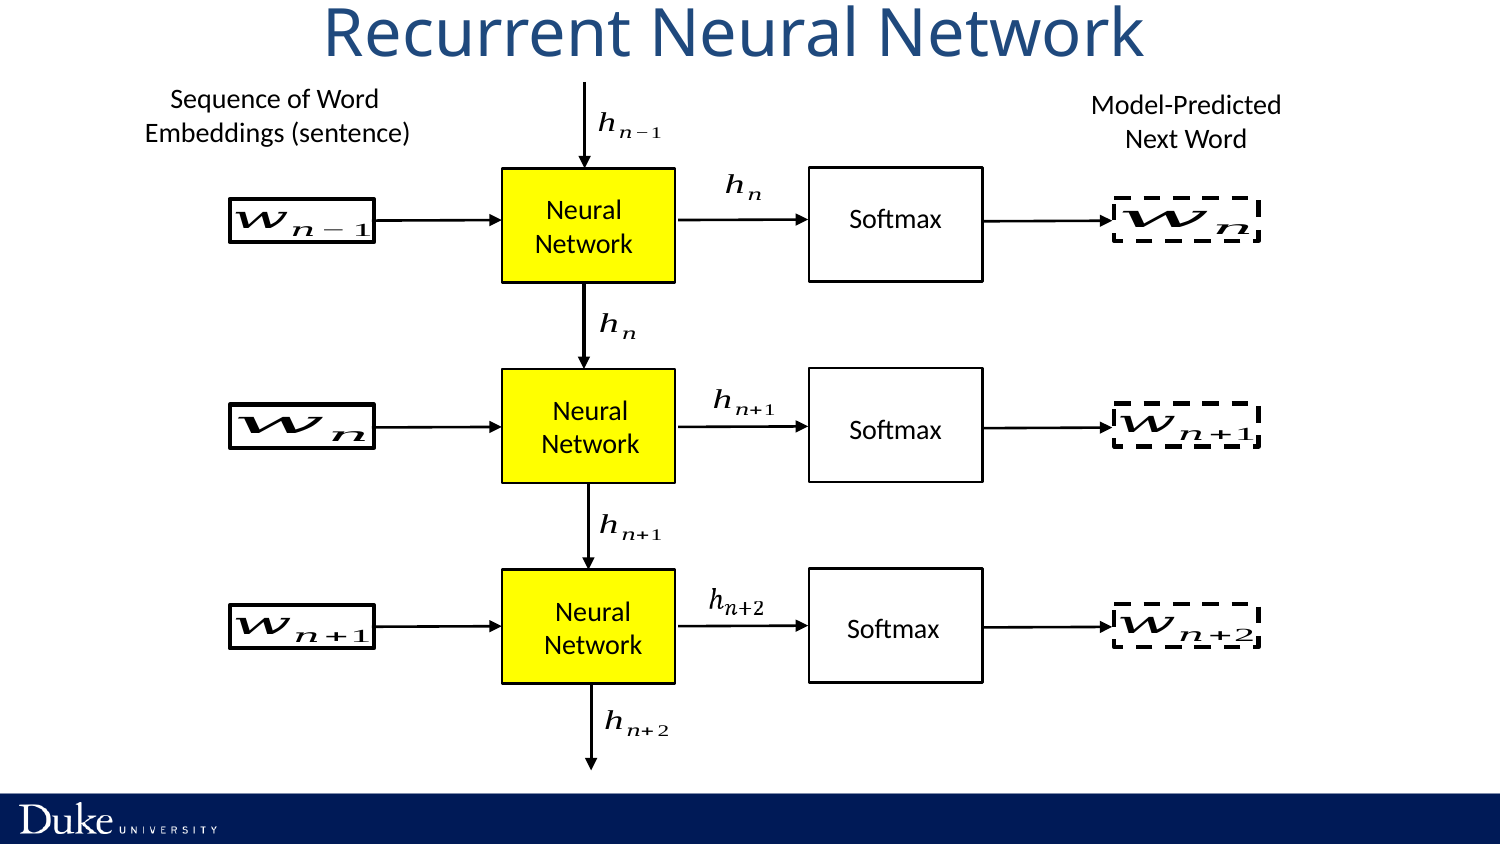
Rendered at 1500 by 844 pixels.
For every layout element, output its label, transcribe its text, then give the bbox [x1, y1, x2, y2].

text_box [807, 165, 984, 283]
text_box Neural Network [529, 585, 658, 668]
text_box [500, 568, 677, 686]
picture [232, 201, 372, 240]
text_box Neural Network [526, 384, 655, 467]
text_box Sequence of Word Embeddings (sentence) [130, 100, 426, 156]
text_box [807, 366, 984, 484]
text_box Softmax [834, 404, 957, 453]
text_box Softmax [834, 193, 957, 242]
text_box Neural Network [519, 184, 648, 267]
picture [232, 407, 372, 446]
text_box [807, 567, 984, 685]
text_box Model-Predicted Next Word [1075, 100, 1297, 162]
picture [0, 0, 1500, 844]
picture [232, 607, 372, 646]
text_box [500, 166, 677, 284]
text_box Softmax [832, 602, 955, 652]
text_box Recurrent Neural Network [59, 0, 1410, 100]
text_box [500, 367, 677, 485]
